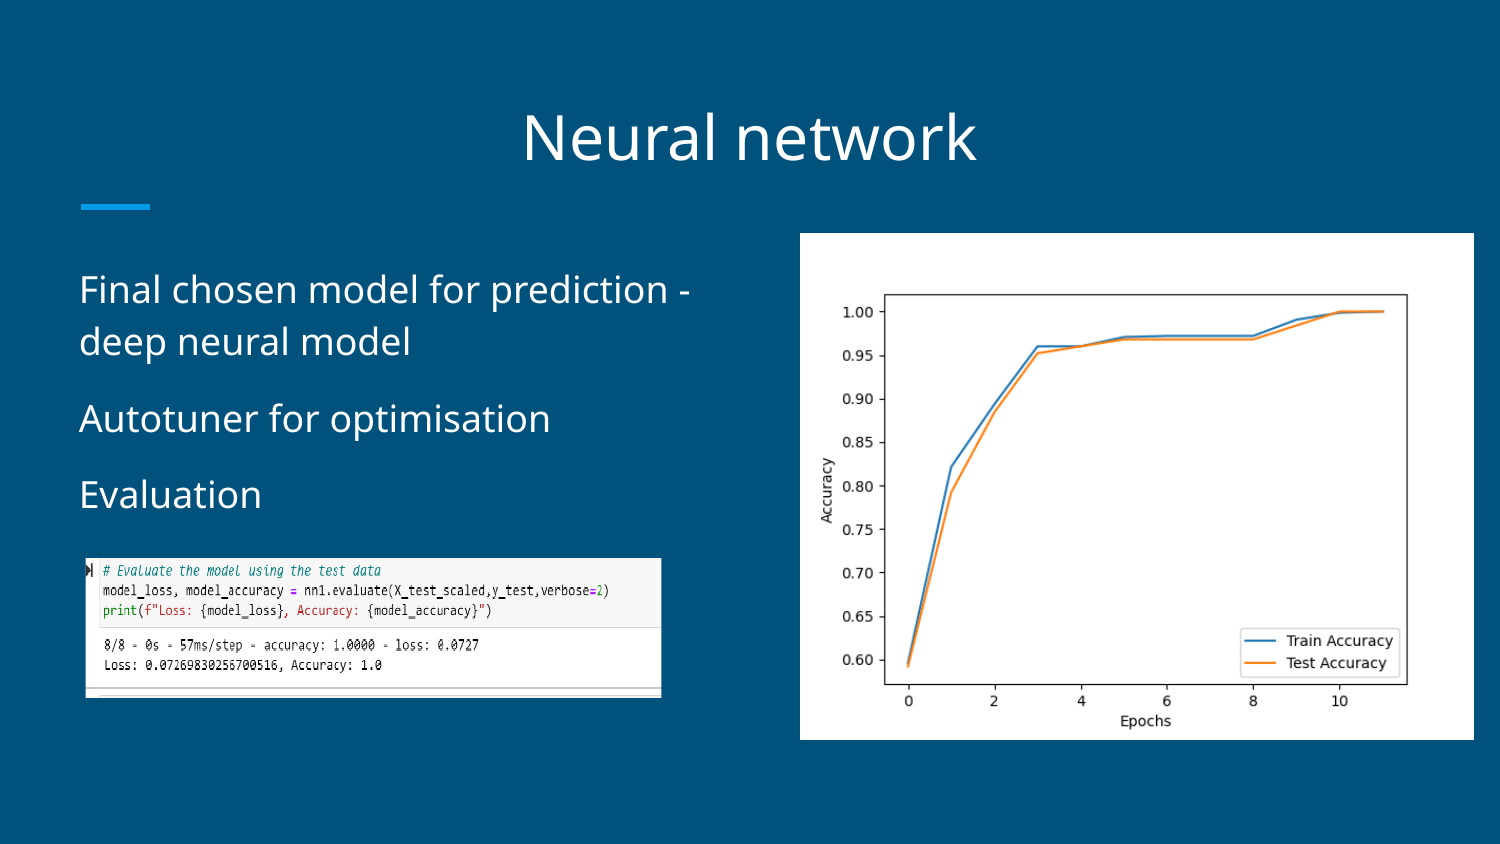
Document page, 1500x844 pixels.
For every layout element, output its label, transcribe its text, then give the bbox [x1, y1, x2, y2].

title Neural network [63, 75, 1437, 188]
picture [86, 559, 661, 697]
picture [801, 234, 1473, 739]
list Final chosen model for prediction -deep neural model Autotuner for optimisation Evaluation [63, 244, 777, 750]
